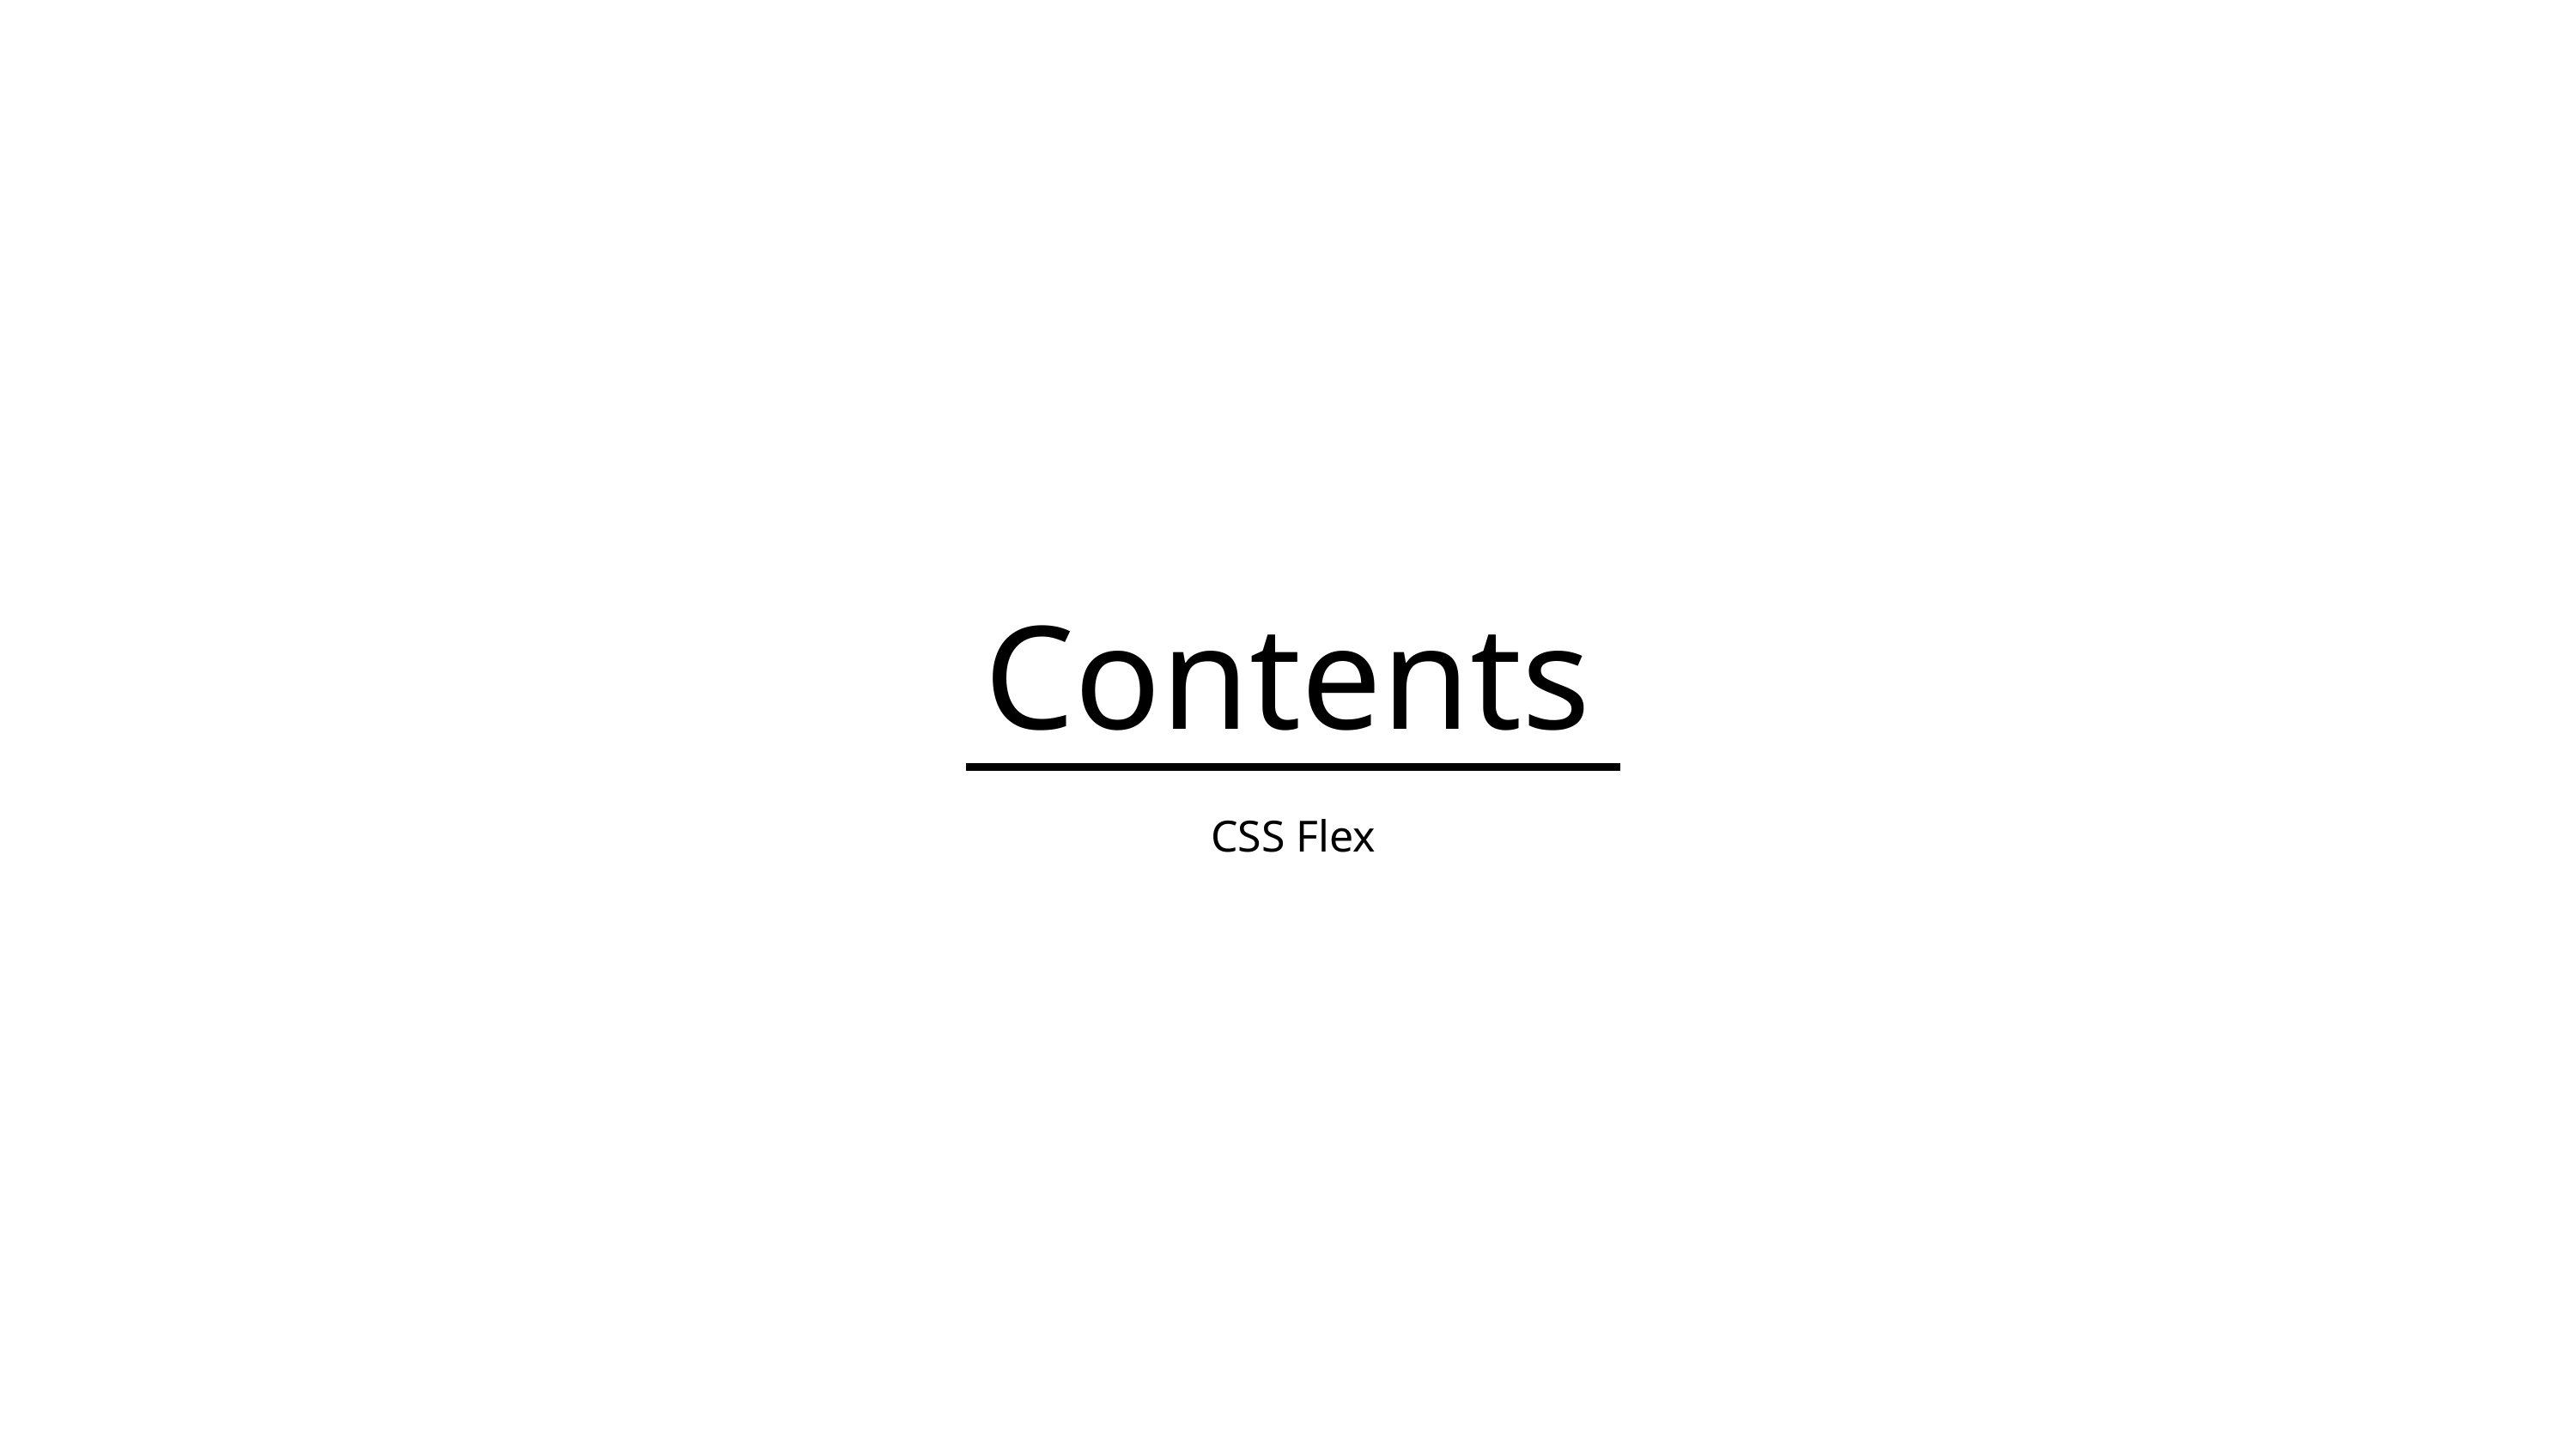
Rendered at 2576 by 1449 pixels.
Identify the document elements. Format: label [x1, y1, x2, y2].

text_box [669, 579, 1907, 869]
